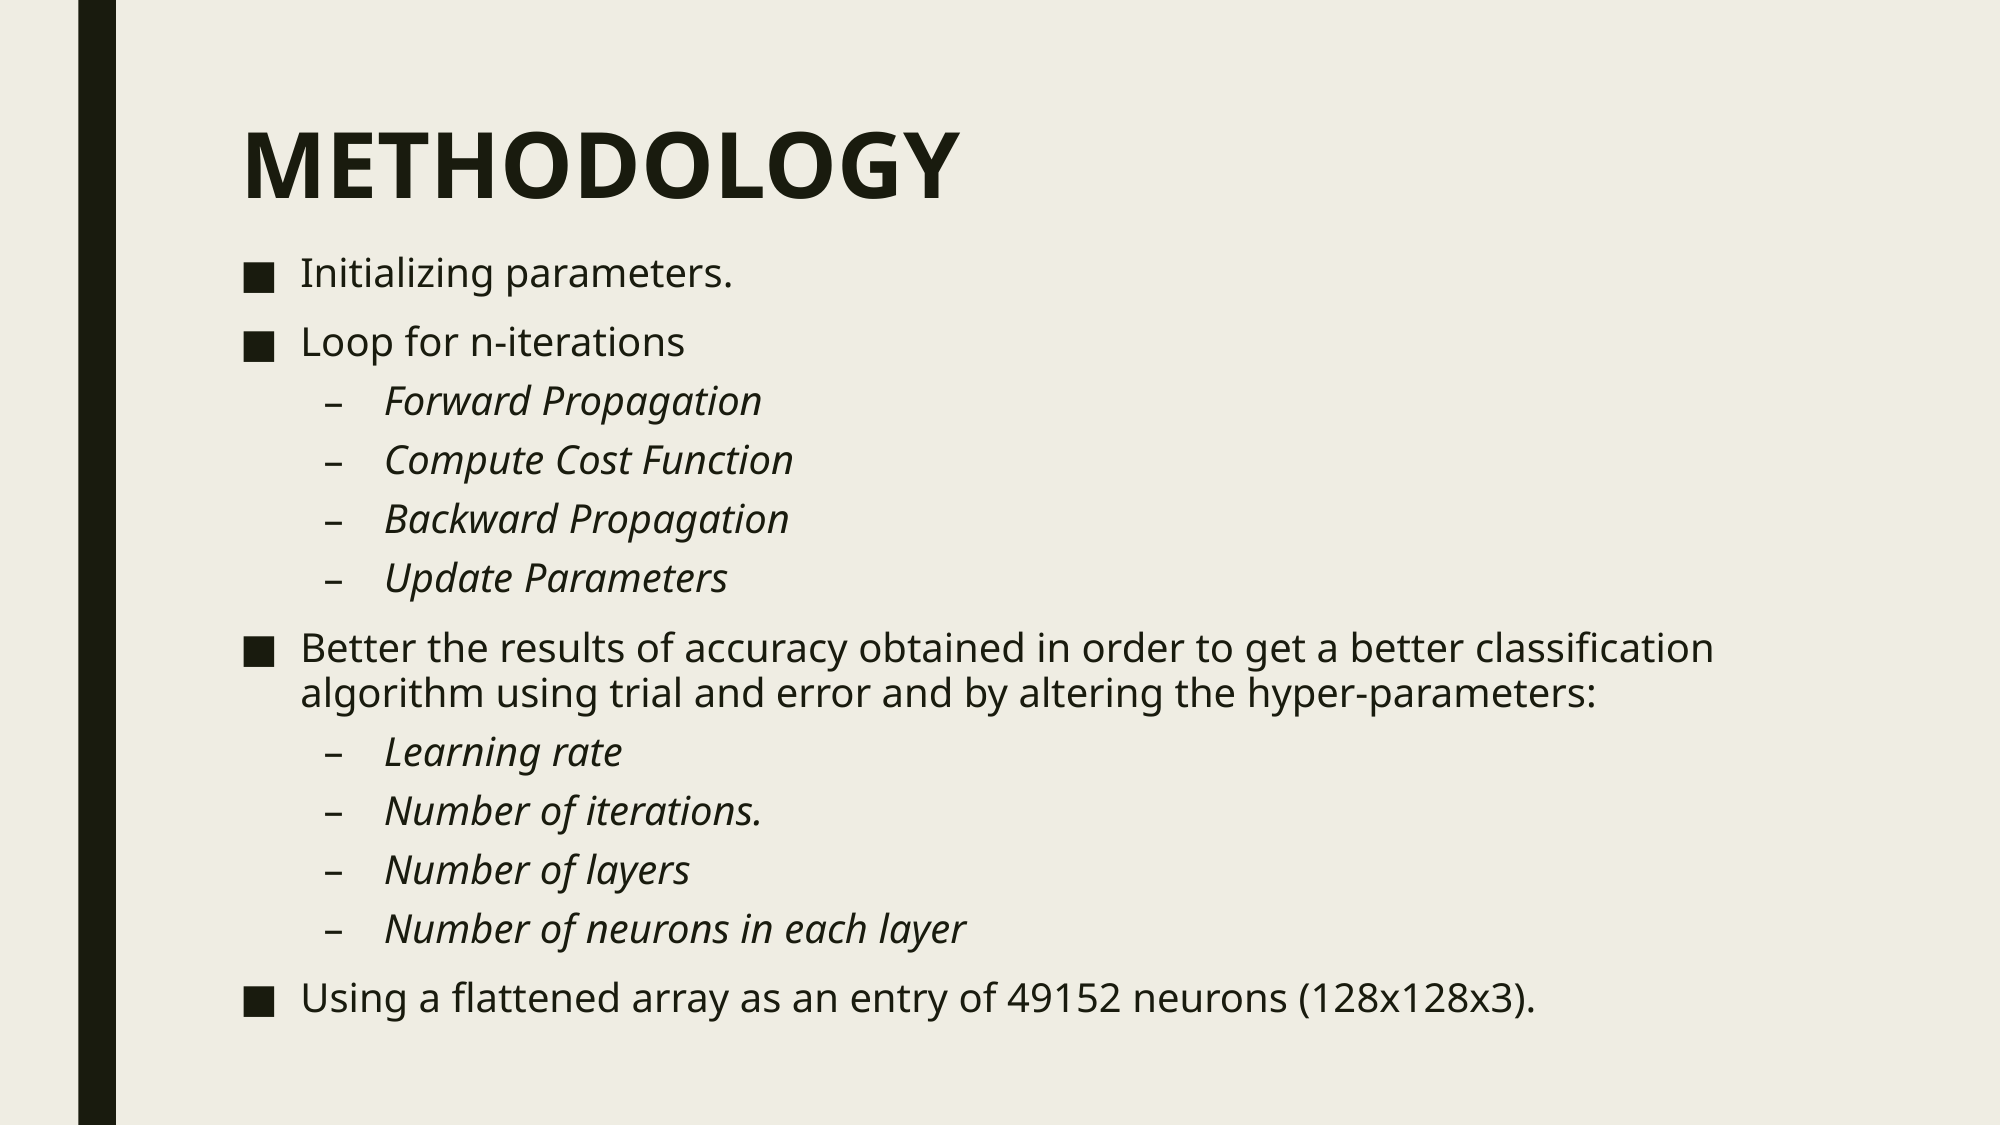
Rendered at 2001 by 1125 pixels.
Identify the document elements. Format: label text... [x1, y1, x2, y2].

list Initializing parameters. Loop for n-iterations Forward Propagation Compute Cost Function Backward Propagation Update Parameters Better the results of accuracy obtained in order to get a better classification algorithm using trial and error and by altering the hyper-parameters: Learning rate Number of iterations. Number of layers Number of neurons in each layer Using a flattened array as an entry of 49152 neurons (128x128x3). [225, 244, 1800, 1035]
title METHODOLOGY [225, 112, 1800, 244]
